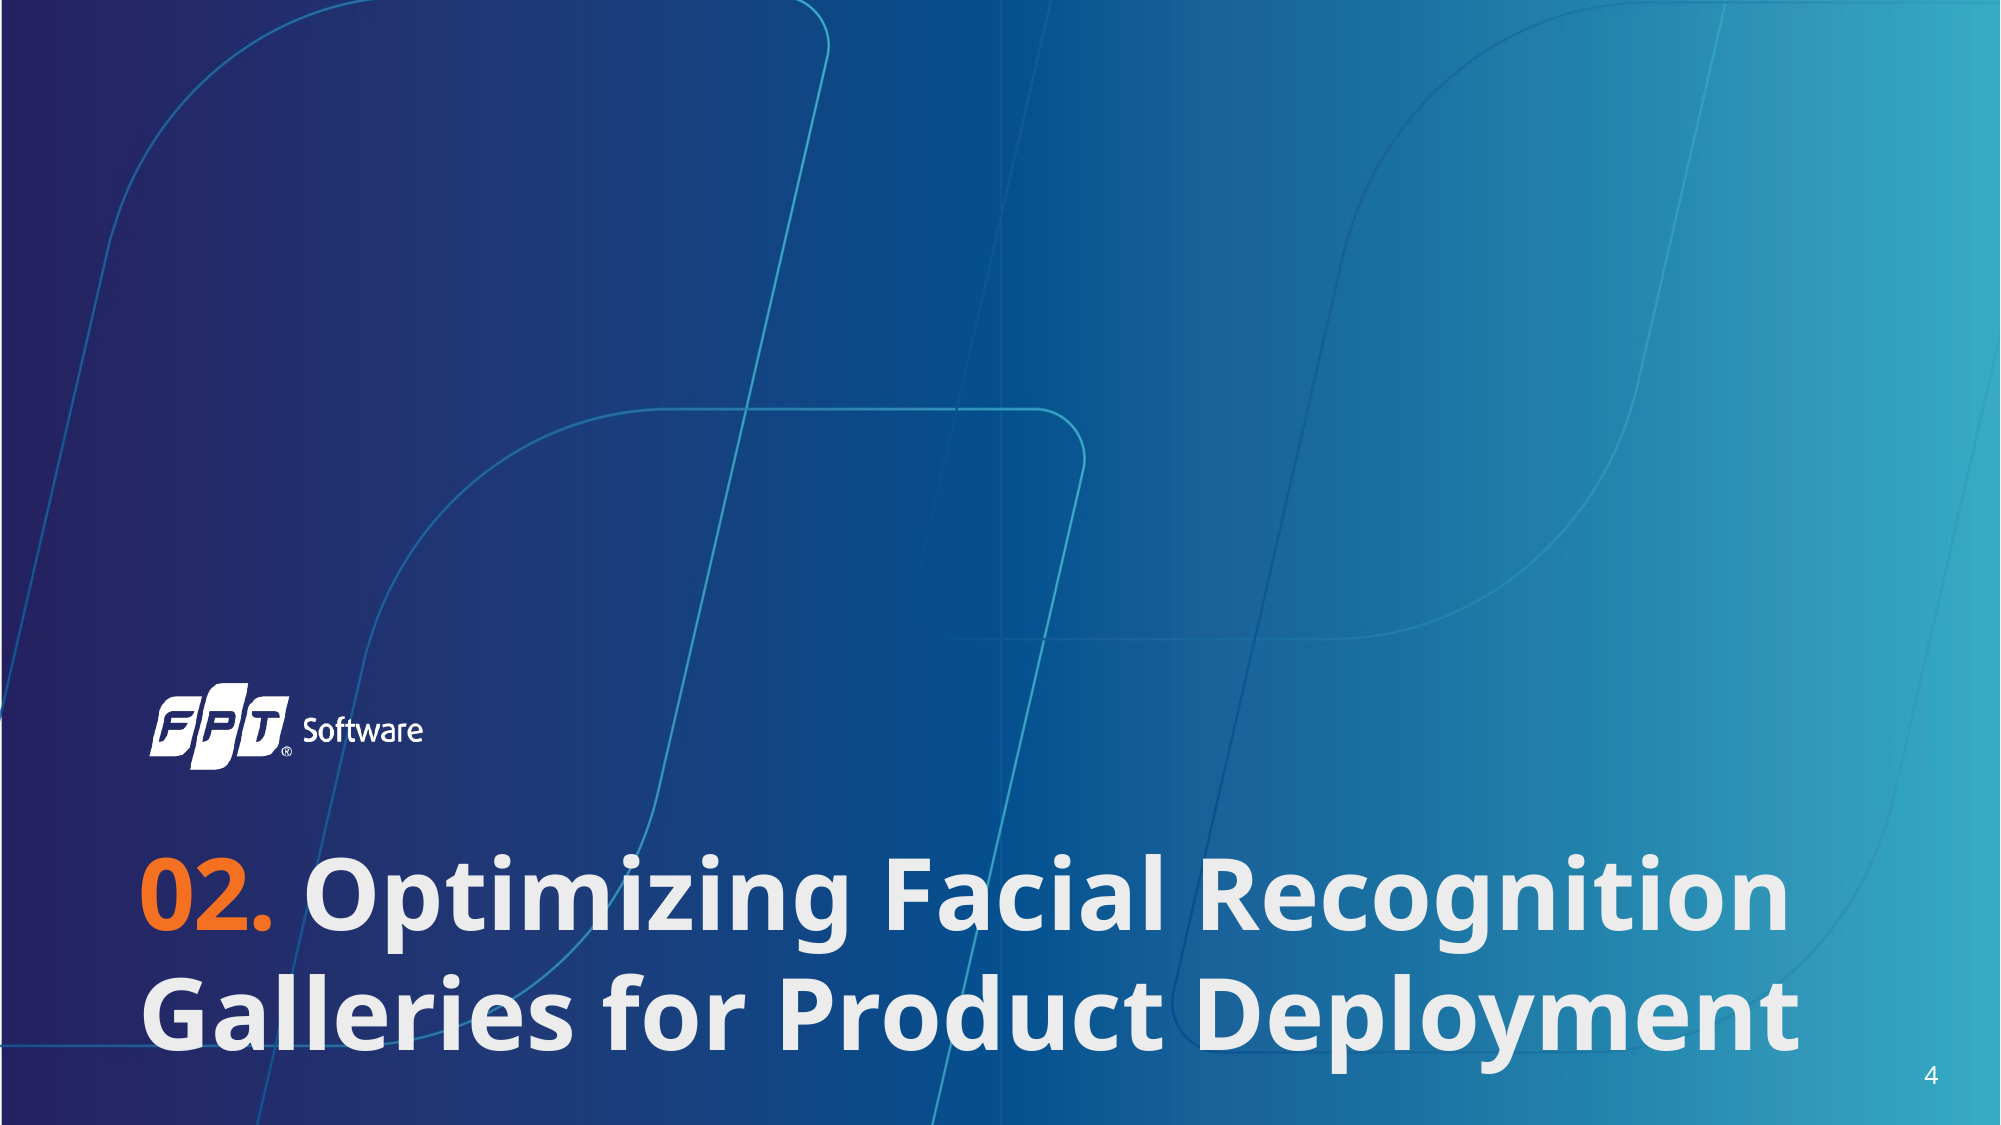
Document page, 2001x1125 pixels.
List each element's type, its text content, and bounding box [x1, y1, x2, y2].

slide_number 4 [1855, 1052, 1954, 1094]
picture [0, 0, 2001, 1125]
text_box 02. Optimizing Facial Recognition Galleries for Product Deployment [123, 822, 1942, 1078]
